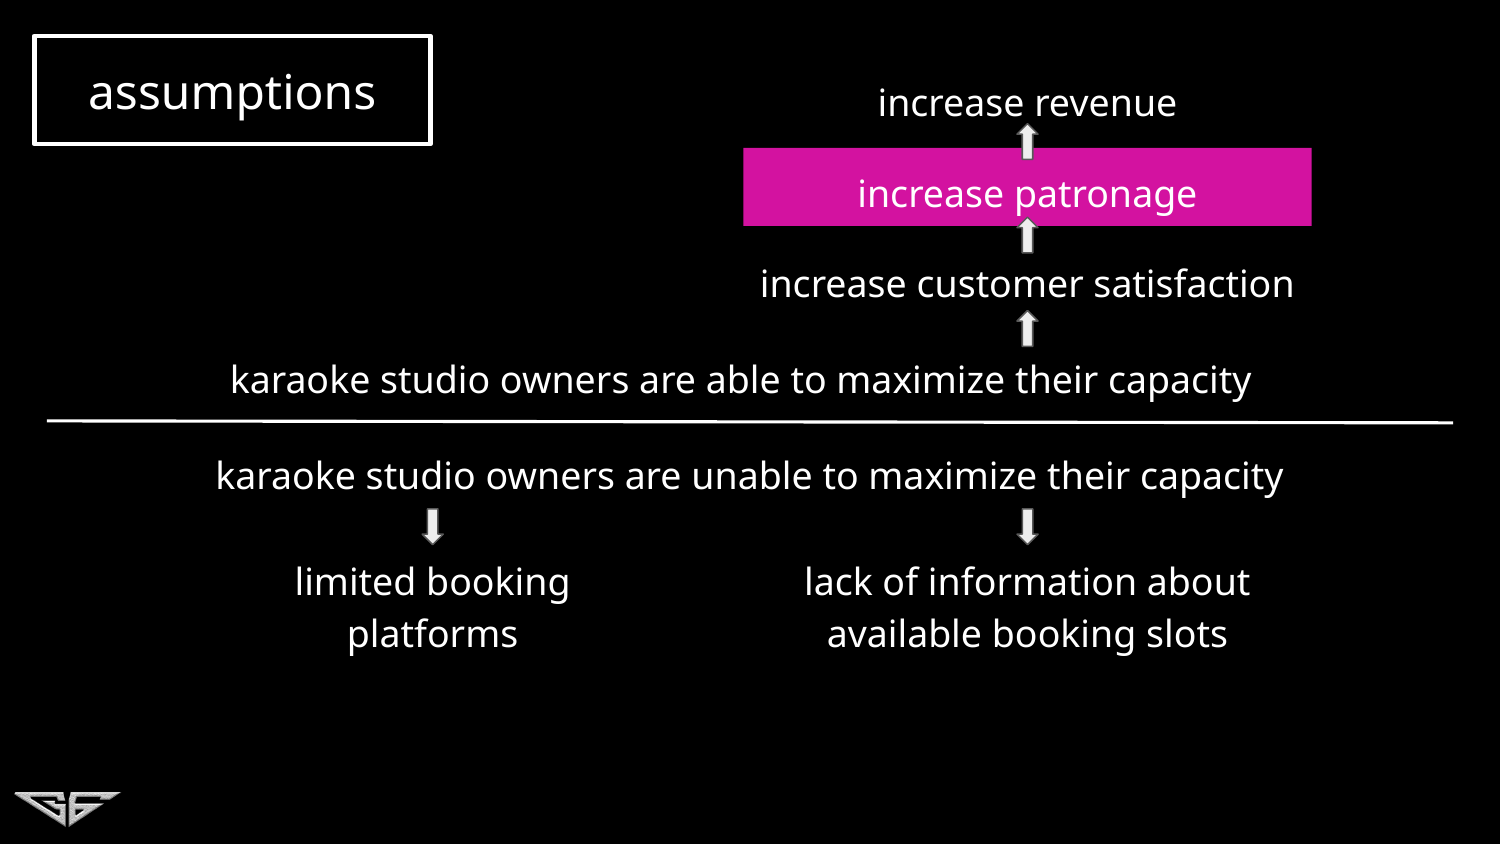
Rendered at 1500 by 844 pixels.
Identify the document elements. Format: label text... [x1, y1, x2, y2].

text_box [1016, 217, 1039, 253]
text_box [46, 420, 1454, 424]
text_box lack of information about available booking slots [772, 536, 1283, 664]
text_box increase patronage [743, 147, 1312, 226]
text_box increase customer satisfaction [743, 238, 1312, 317]
text_box limited booking platforms [241, 536, 625, 664]
picture [9, 791, 122, 829]
text_box [1017, 508, 1039, 545]
text_box karaoke studio owners are able to maximize their capacity [121, 334, 1362, 413]
text_box increase revenue [743, 56, 1312, 136]
text_box [1016, 123, 1039, 160]
text_box assumptions [34, 35, 431, 145]
text_box [422, 508, 444, 545]
text_box karaoke studio owners are unable to maximize their capacity [129, 431, 1371, 509]
text_box [1016, 310, 1039, 347]
